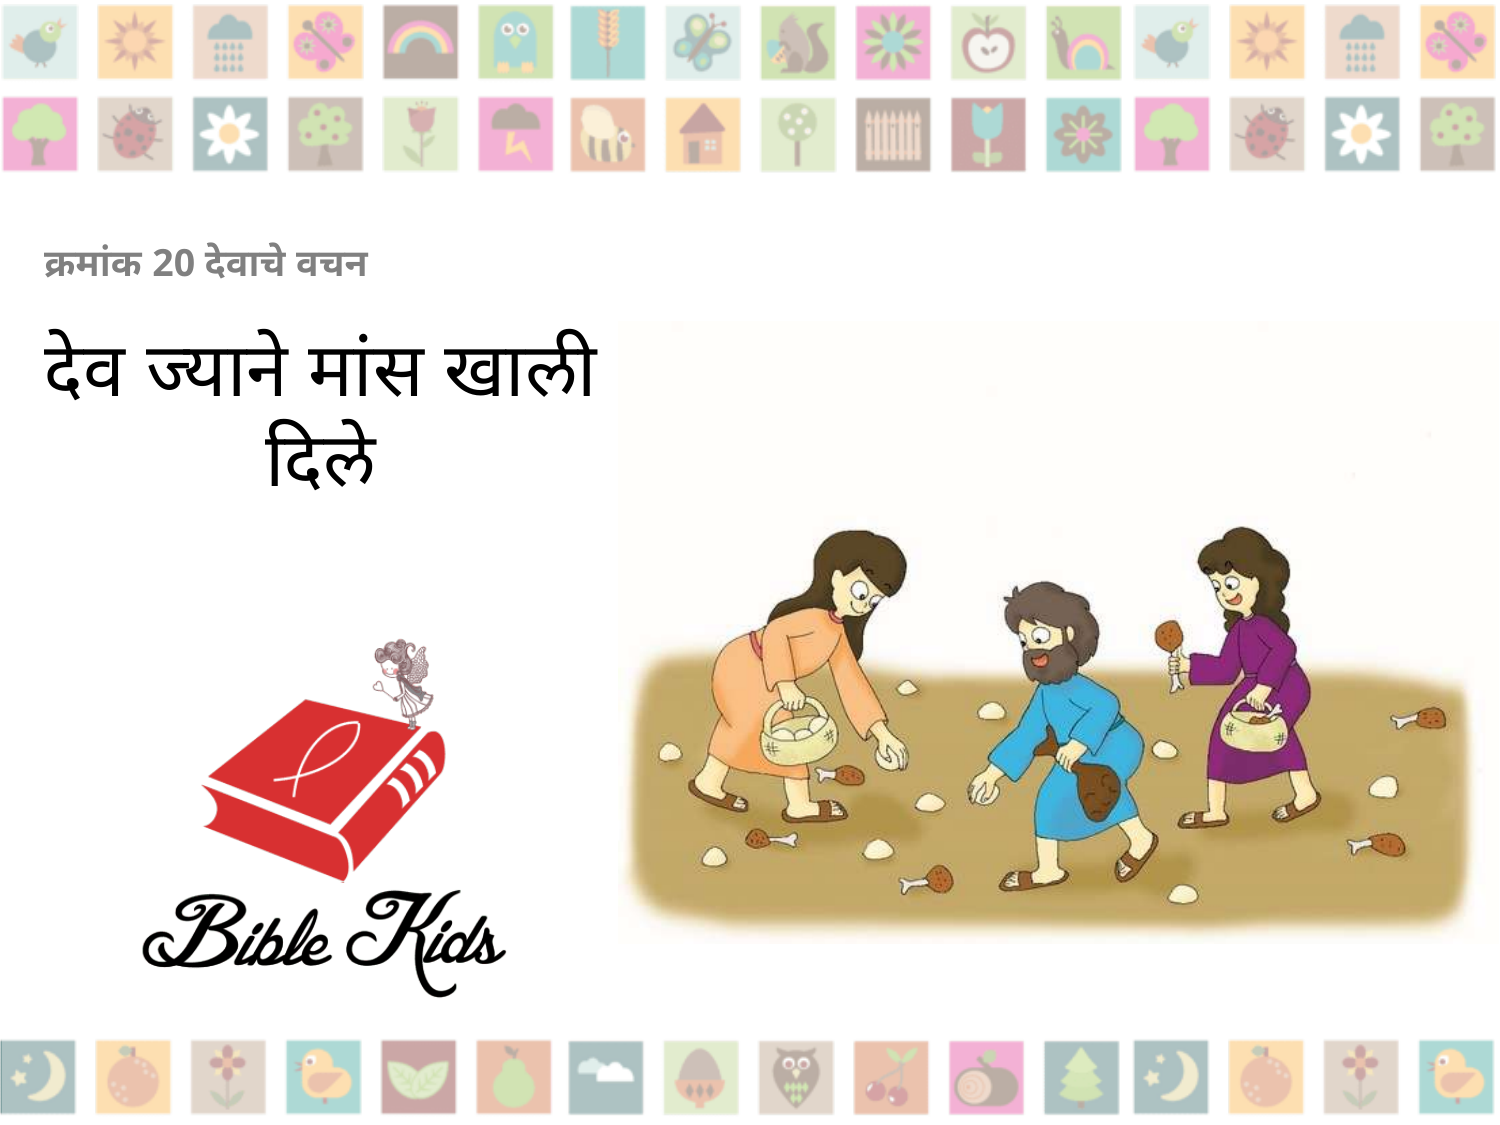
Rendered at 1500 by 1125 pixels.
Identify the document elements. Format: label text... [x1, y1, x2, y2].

text_box देव ज्याने मांस खाली दिले [0, 314, 644, 510]
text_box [0, 1028, 1500, 1118]
picture [117, 600, 544, 1027]
text_box क्रमांक 20 देवाचे वचन [29, 231, 514, 292]
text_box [0, 3, 1500, 181]
picture [618, 321, 1500, 945]
